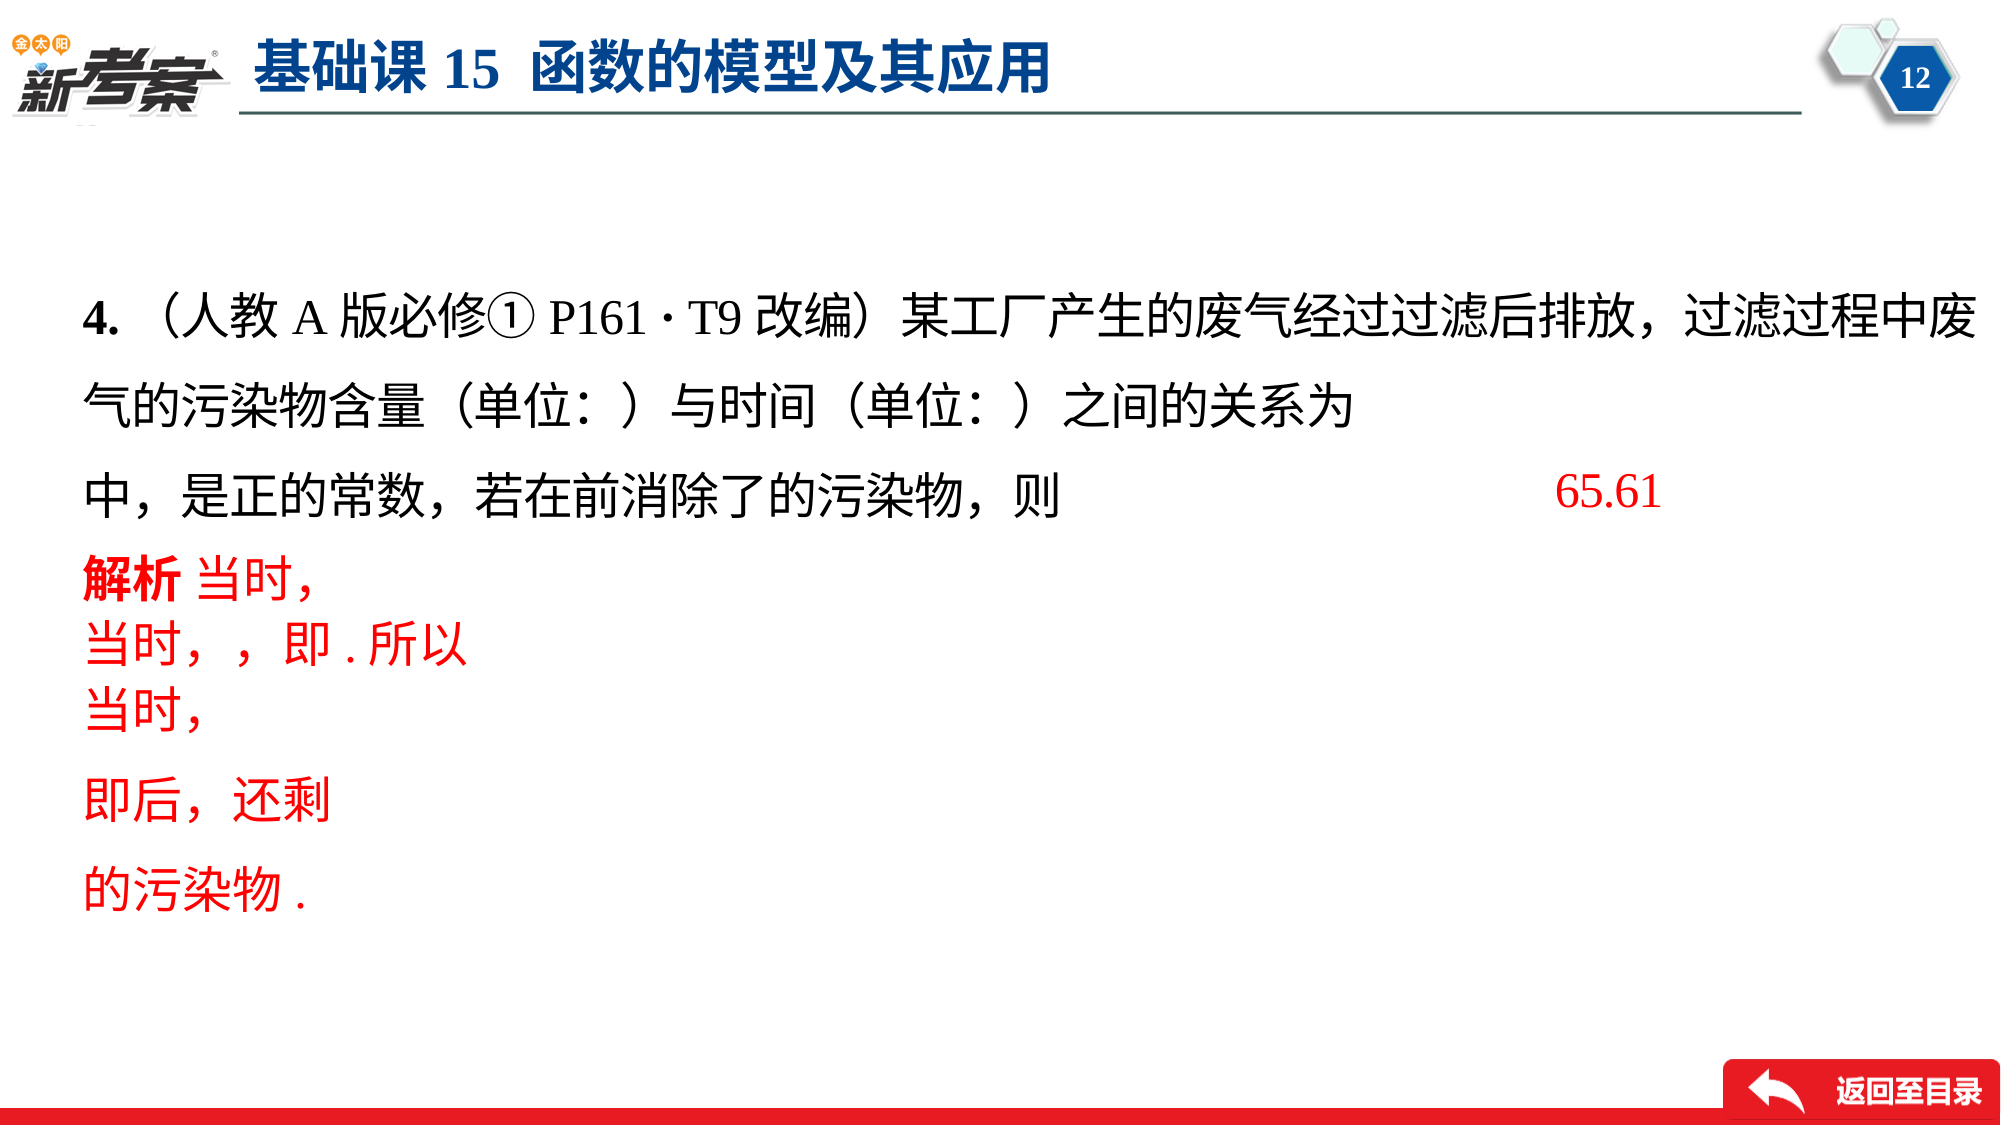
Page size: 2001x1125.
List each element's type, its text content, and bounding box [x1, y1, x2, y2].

text_box 65.61 [1537, 429, 1681, 509]
picture [0, 0, 2001, 1125]
